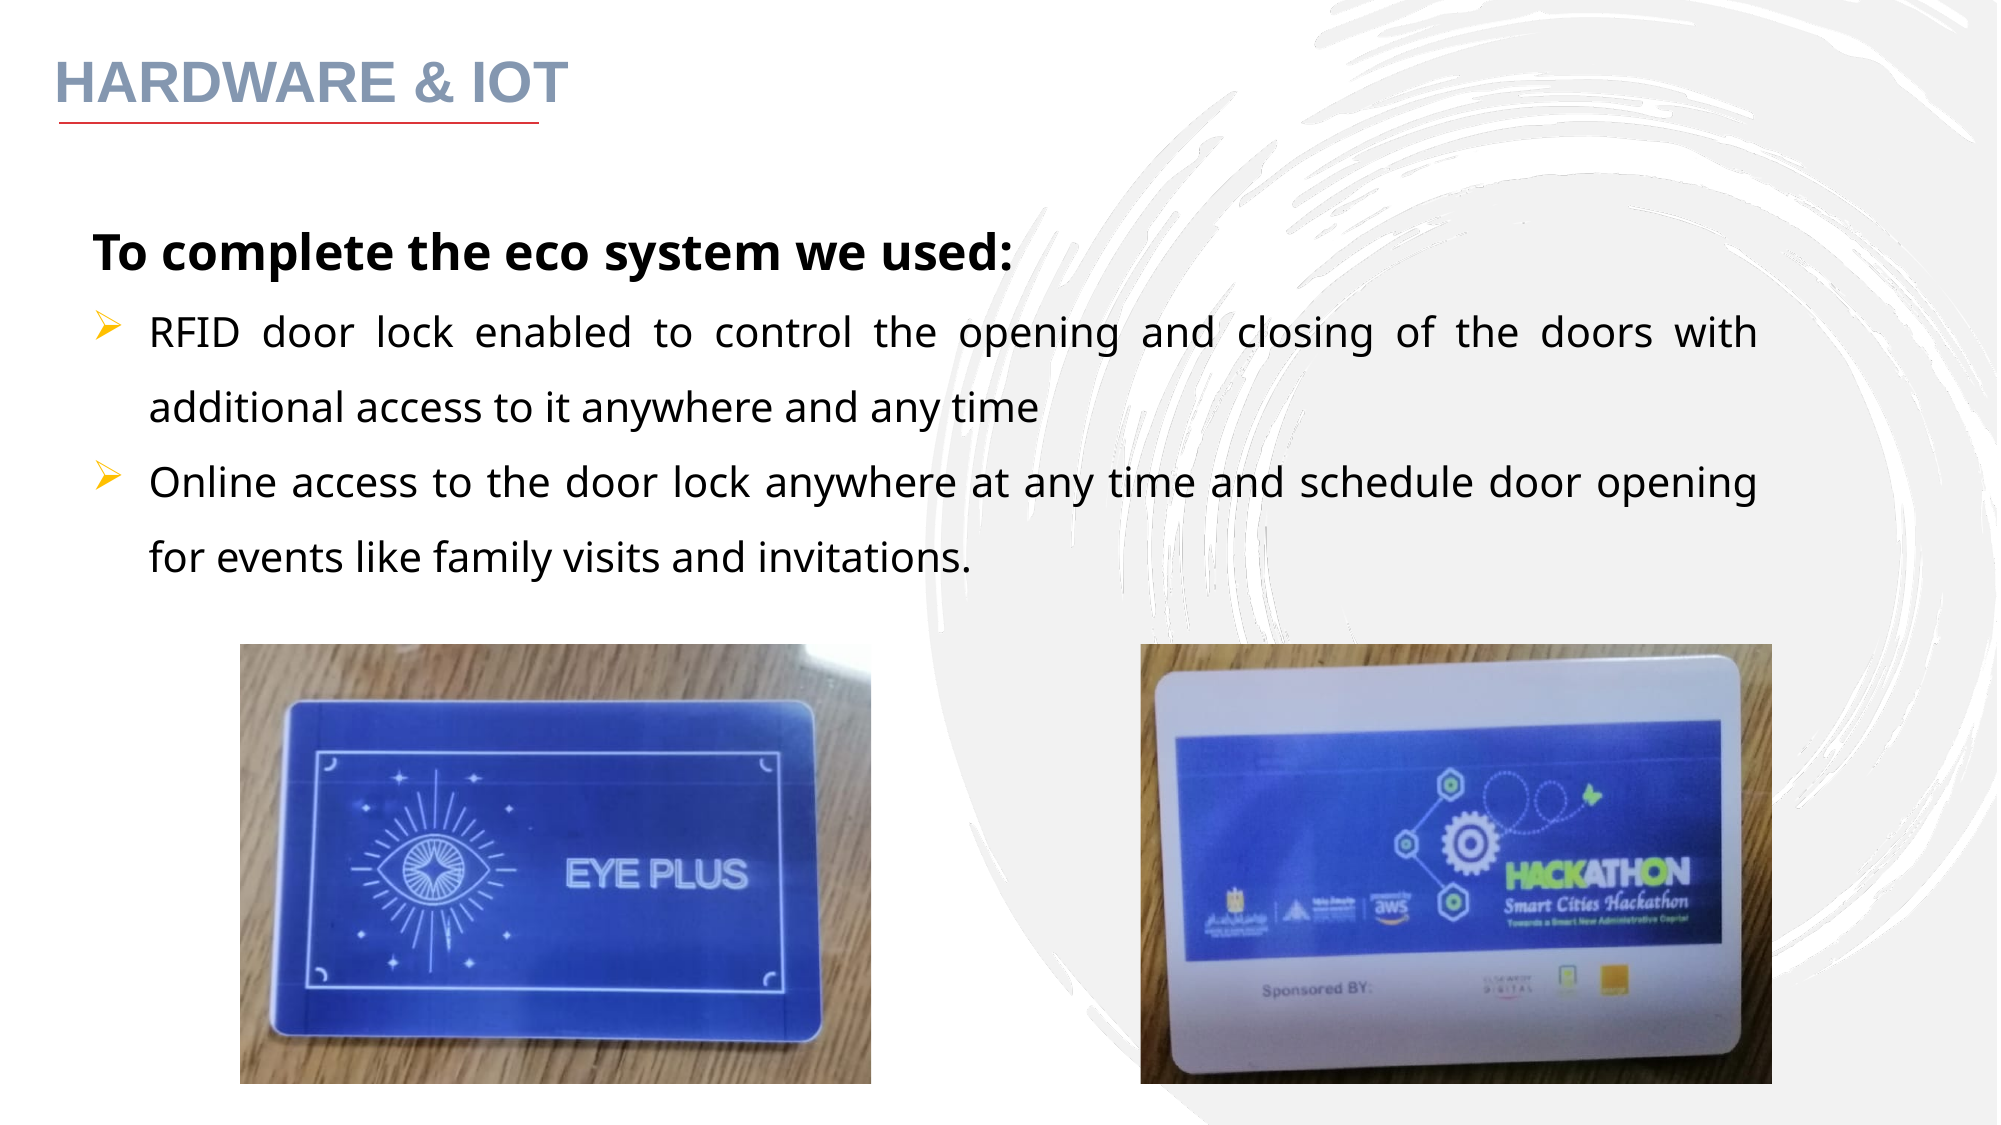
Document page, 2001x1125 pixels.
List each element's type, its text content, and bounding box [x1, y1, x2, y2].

picture [239, 644, 872, 1084]
text_box HARDWARE & IOT [39, 37, 611, 122]
text_box To complete the eco system we used: RFID door lock enabled to control the opening and closing of the doors with additional access to it anywhere and any time Online access to the door lock anywhere at any time and schedule door opening for events like family visits and invitations. [77, 183, 925, 588]
picture [925, 0, 1997, 1125]
